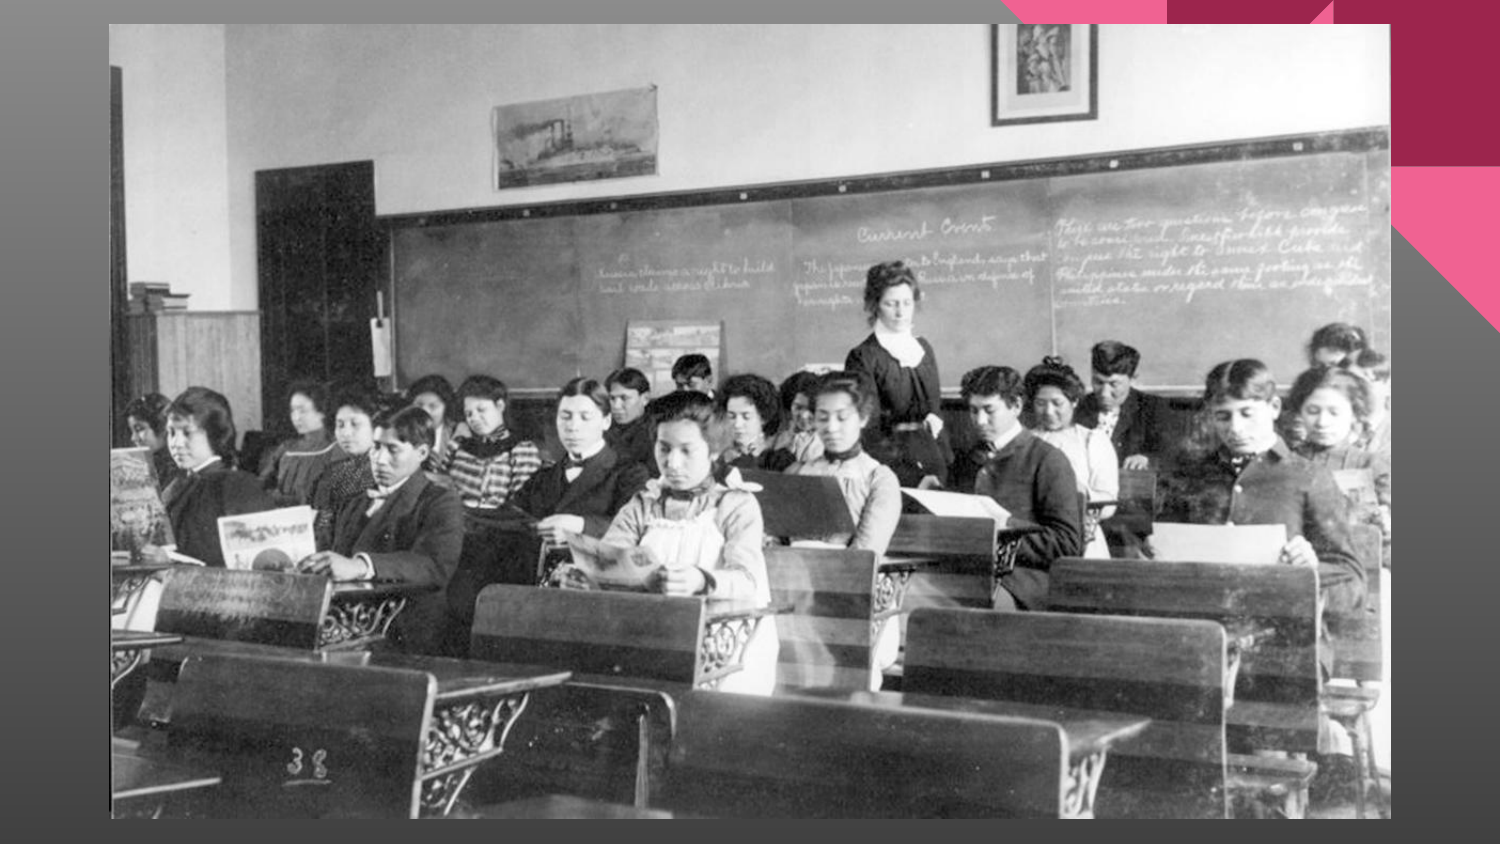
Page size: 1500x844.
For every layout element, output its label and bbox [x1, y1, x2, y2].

picture [109, 24, 1391, 819]
